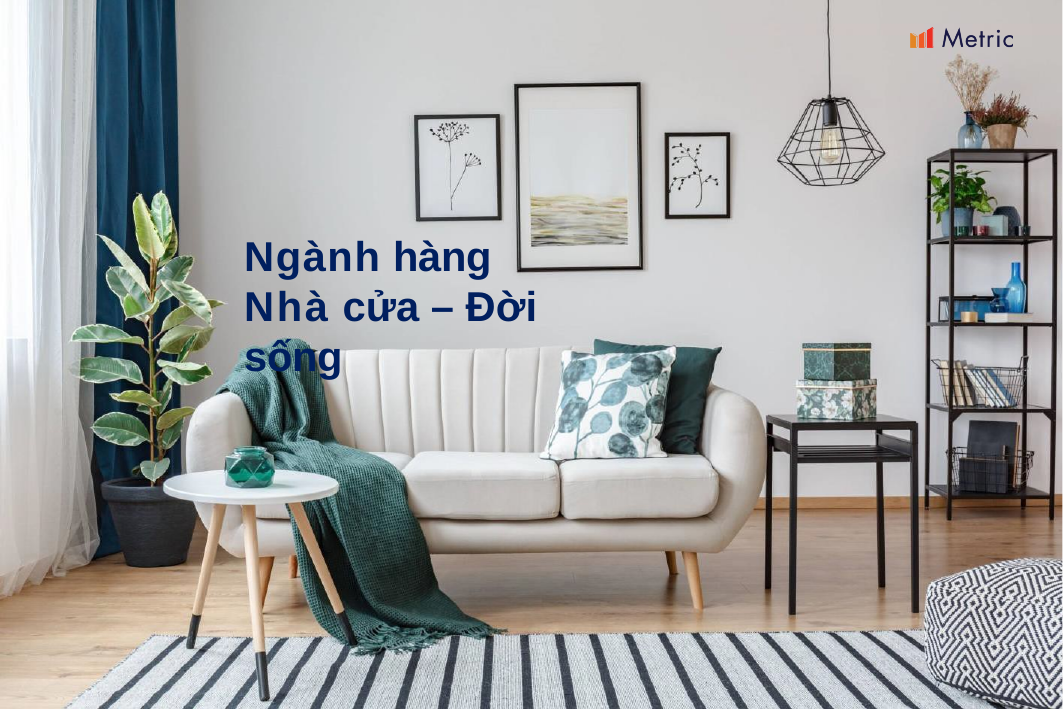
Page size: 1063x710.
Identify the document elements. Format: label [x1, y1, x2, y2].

text_box [0, 0, 1063, 709]
